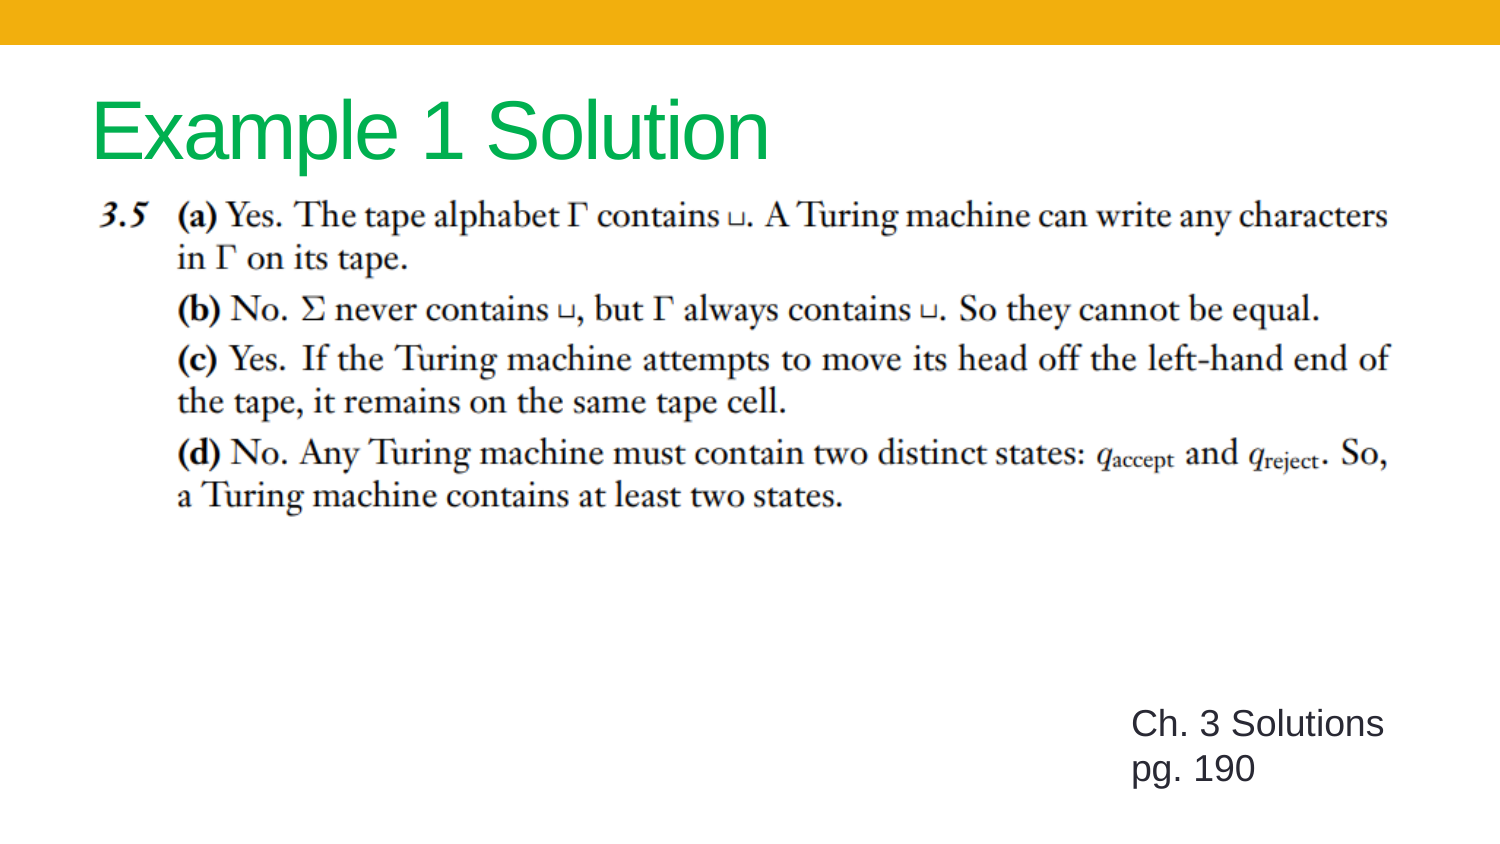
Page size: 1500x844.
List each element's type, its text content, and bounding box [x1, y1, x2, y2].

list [74, 187, 1426, 555]
title Example 1 Solution [75, 65, 1425, 185]
text_box Ch. 3 Solutions pg. 190 [1116, 691, 1445, 797]
